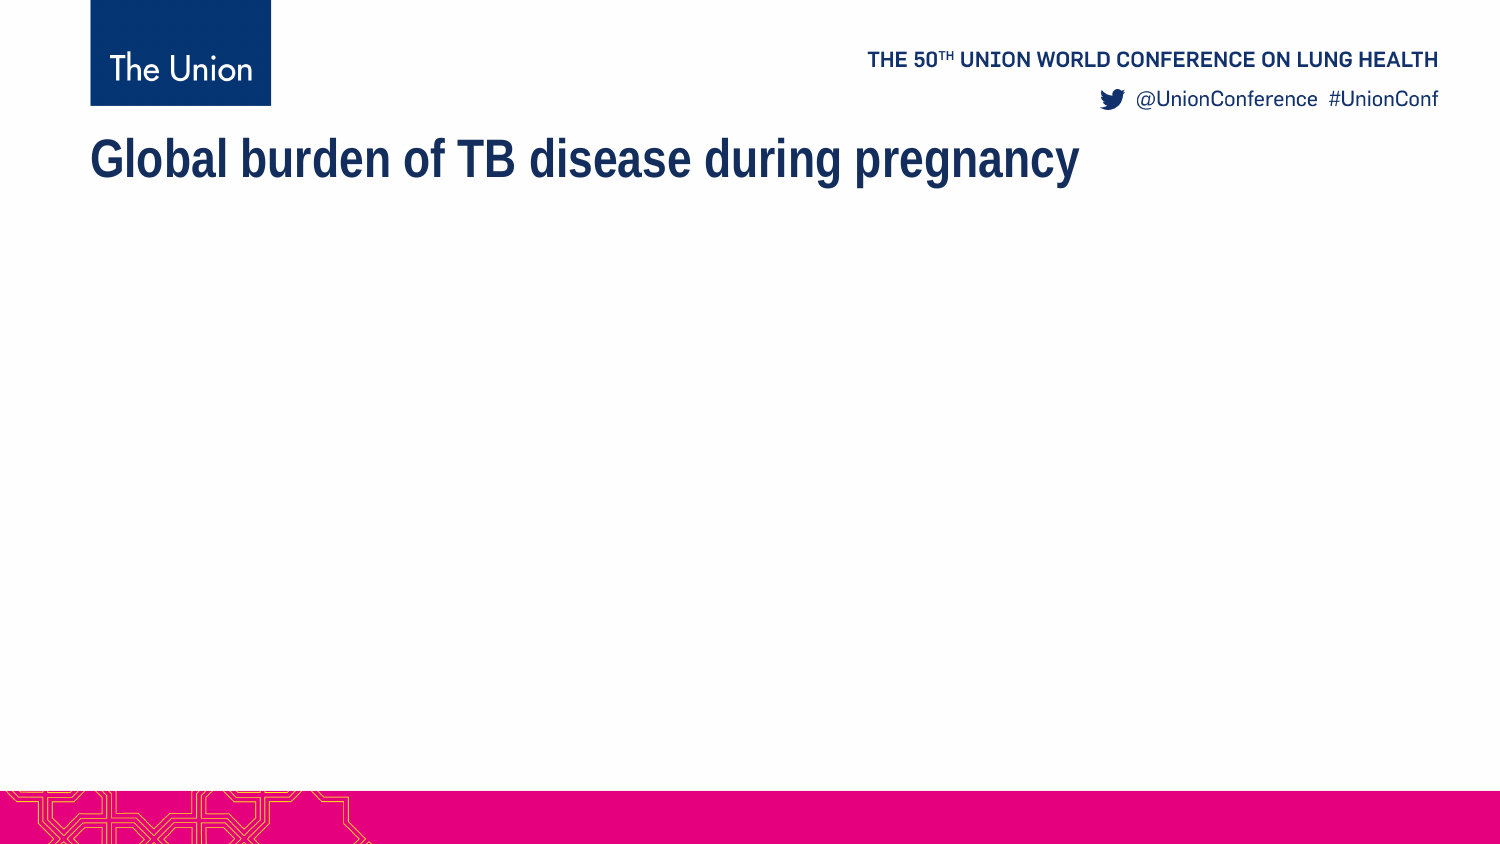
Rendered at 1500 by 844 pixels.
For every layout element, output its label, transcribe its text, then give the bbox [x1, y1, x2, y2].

picture [0, 0, 1500, 844]
text_box Global burden of TB disease during pregnancy [90, 123, 1227, 200]
